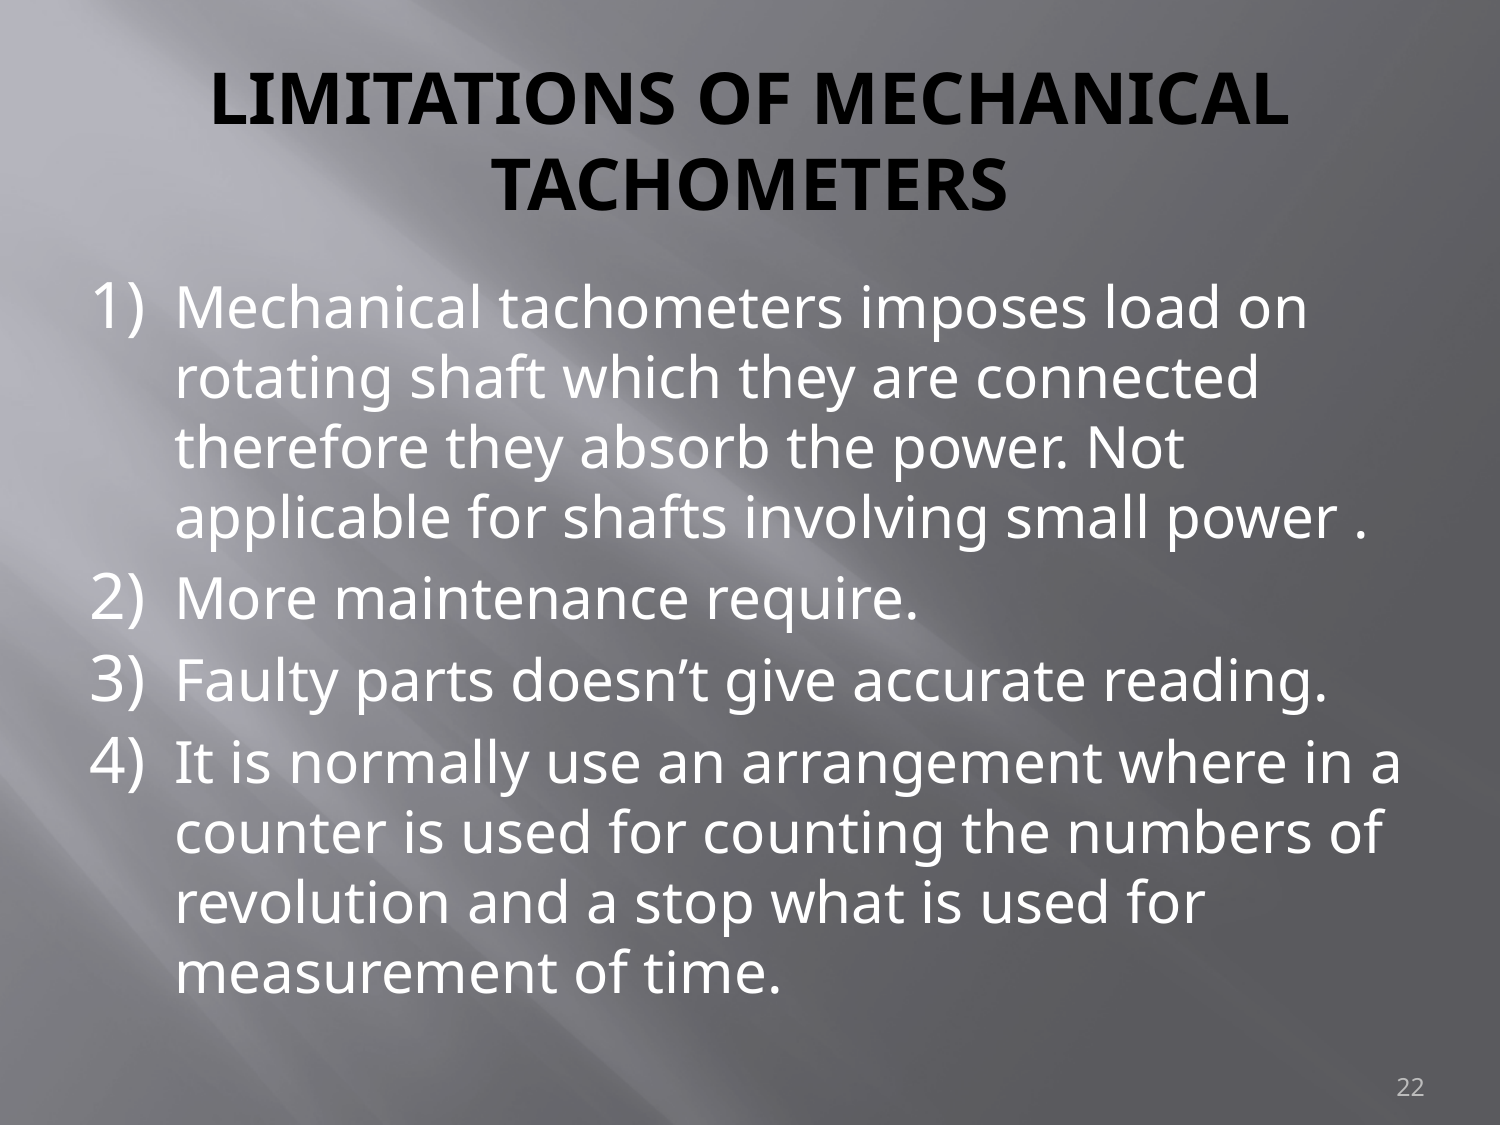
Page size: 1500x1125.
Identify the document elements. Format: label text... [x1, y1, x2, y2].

list Mechanical tachometers imposes load on rotating shaft which they are connected therefore they absorb the power. Not applicable for shafts involving small power . More maintenance require. Faulty parts doesn’t give accurate reading. It is normally use an arrangement where in a counter is used for counting the numbers of revolution and a stop what is used for measurement of time. [75, 262, 1425, 1035]
title LIMITATIONS OF MECHANICAL TACHOMETERS [75, 45, 1425, 233]
slide_number 22 [1299, 1052, 1425, 1113]
